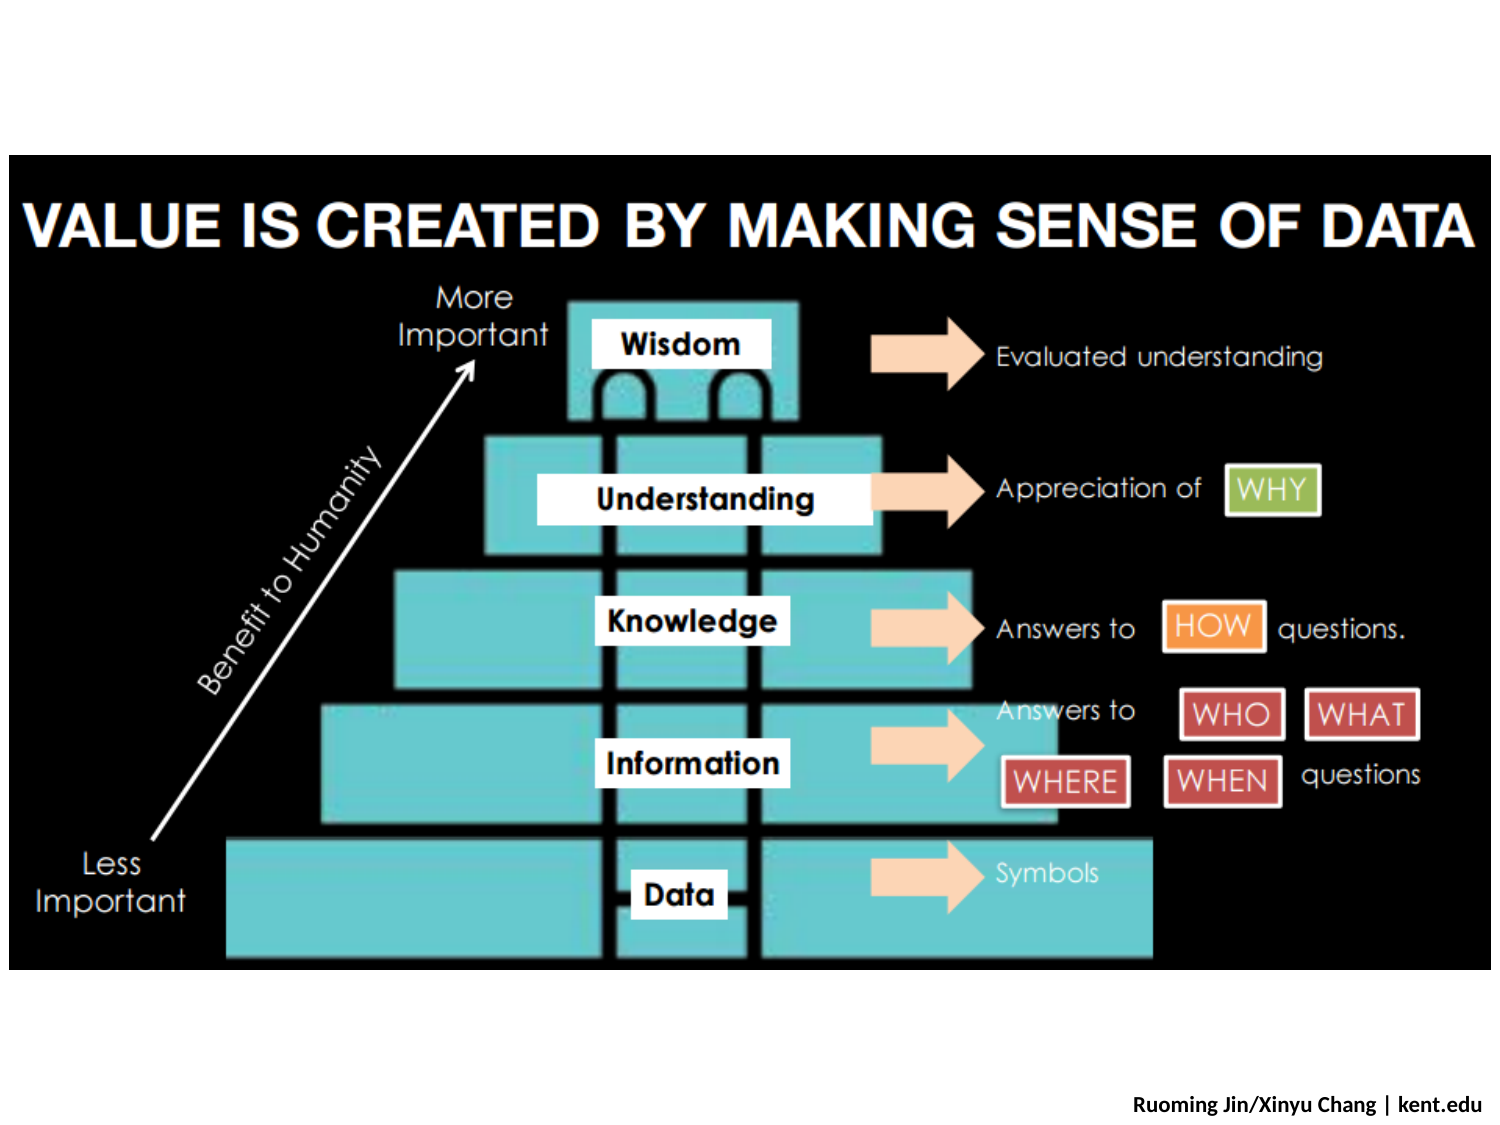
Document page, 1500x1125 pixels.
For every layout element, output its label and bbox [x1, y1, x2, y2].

picture [9, 155, 1491, 970]
